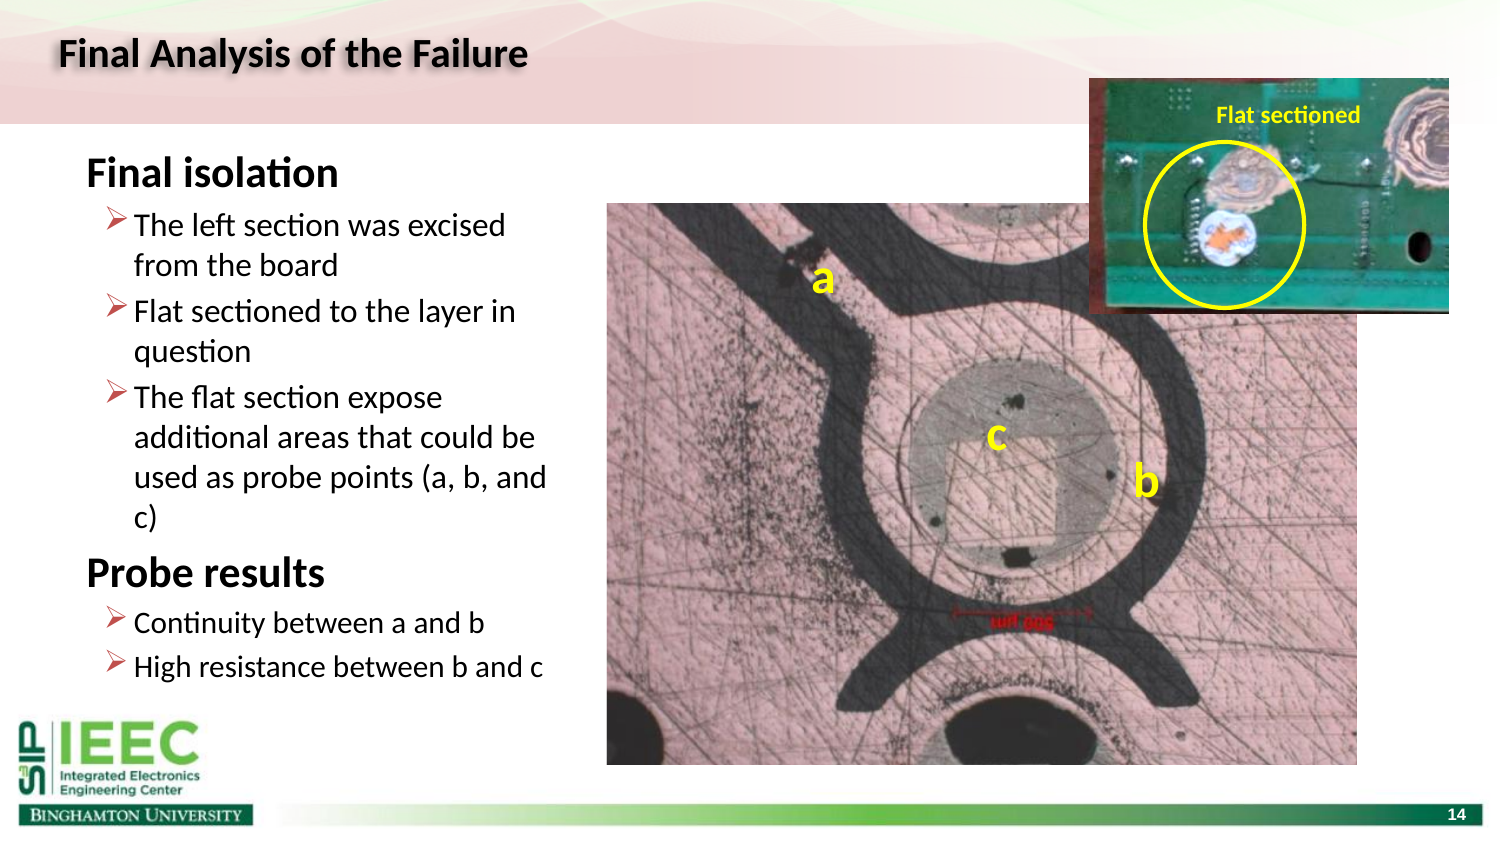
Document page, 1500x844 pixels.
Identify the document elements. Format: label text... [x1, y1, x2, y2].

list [606, 202, 1358, 765]
slide_number 14 [1194, 798, 1482, 830]
list Final isolation The left section was excised from the board Flat sectioned to the layer in question The flat section expose additional areas that could be used as probe points (a, b, and c) Probe results Continuity between a and b High resistance between b and c [59, 136, 564, 760]
picture [0, 78, 1500, 844]
title Final Analysis of the Failure [43, 18, 1394, 84]
